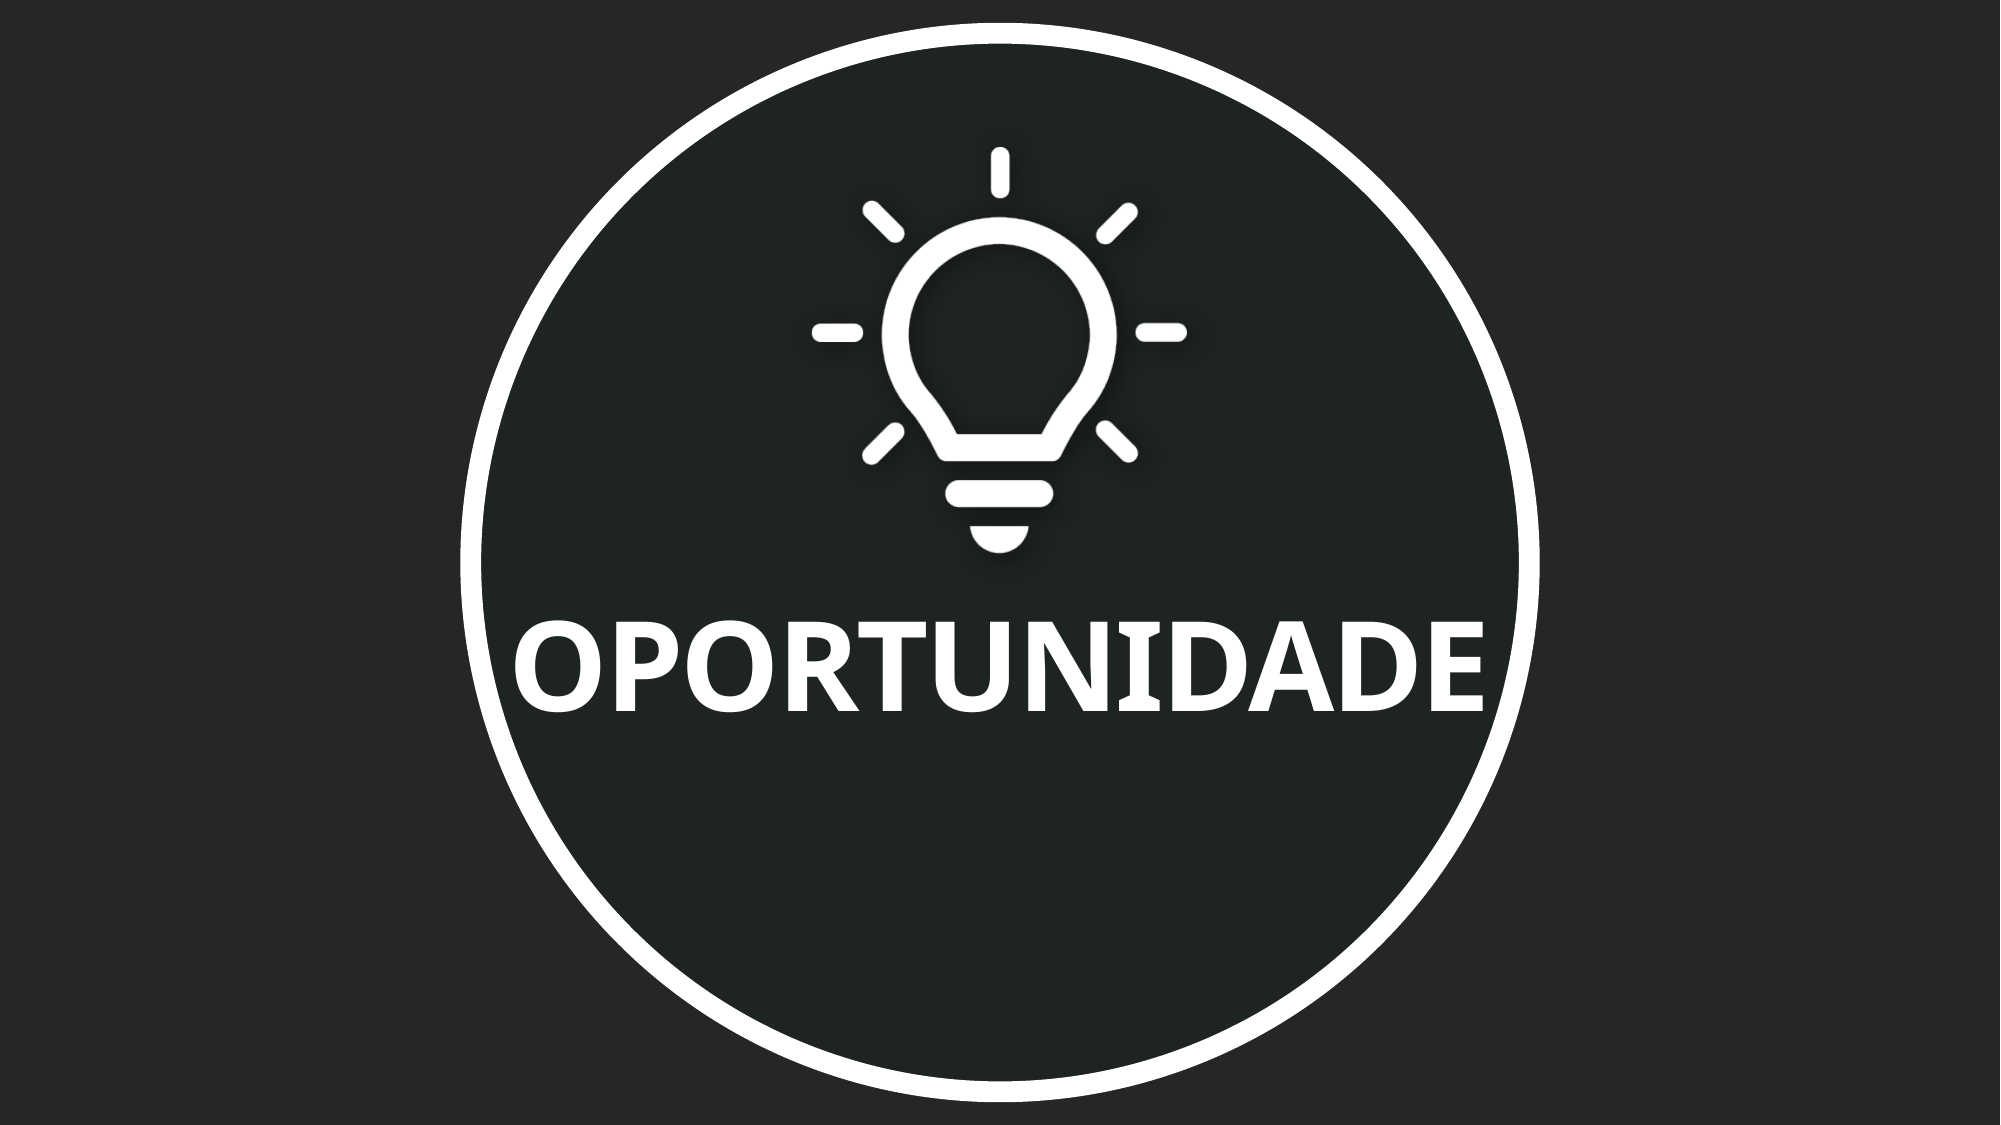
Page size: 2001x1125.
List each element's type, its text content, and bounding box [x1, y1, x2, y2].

text_box [469, 32, 1531, 722]
text_box OPORTUNIDADE [494, 579, 1506, 745]
text_box [502, 745, 1498, 1093]
picture [774, 128, 1226, 580]
